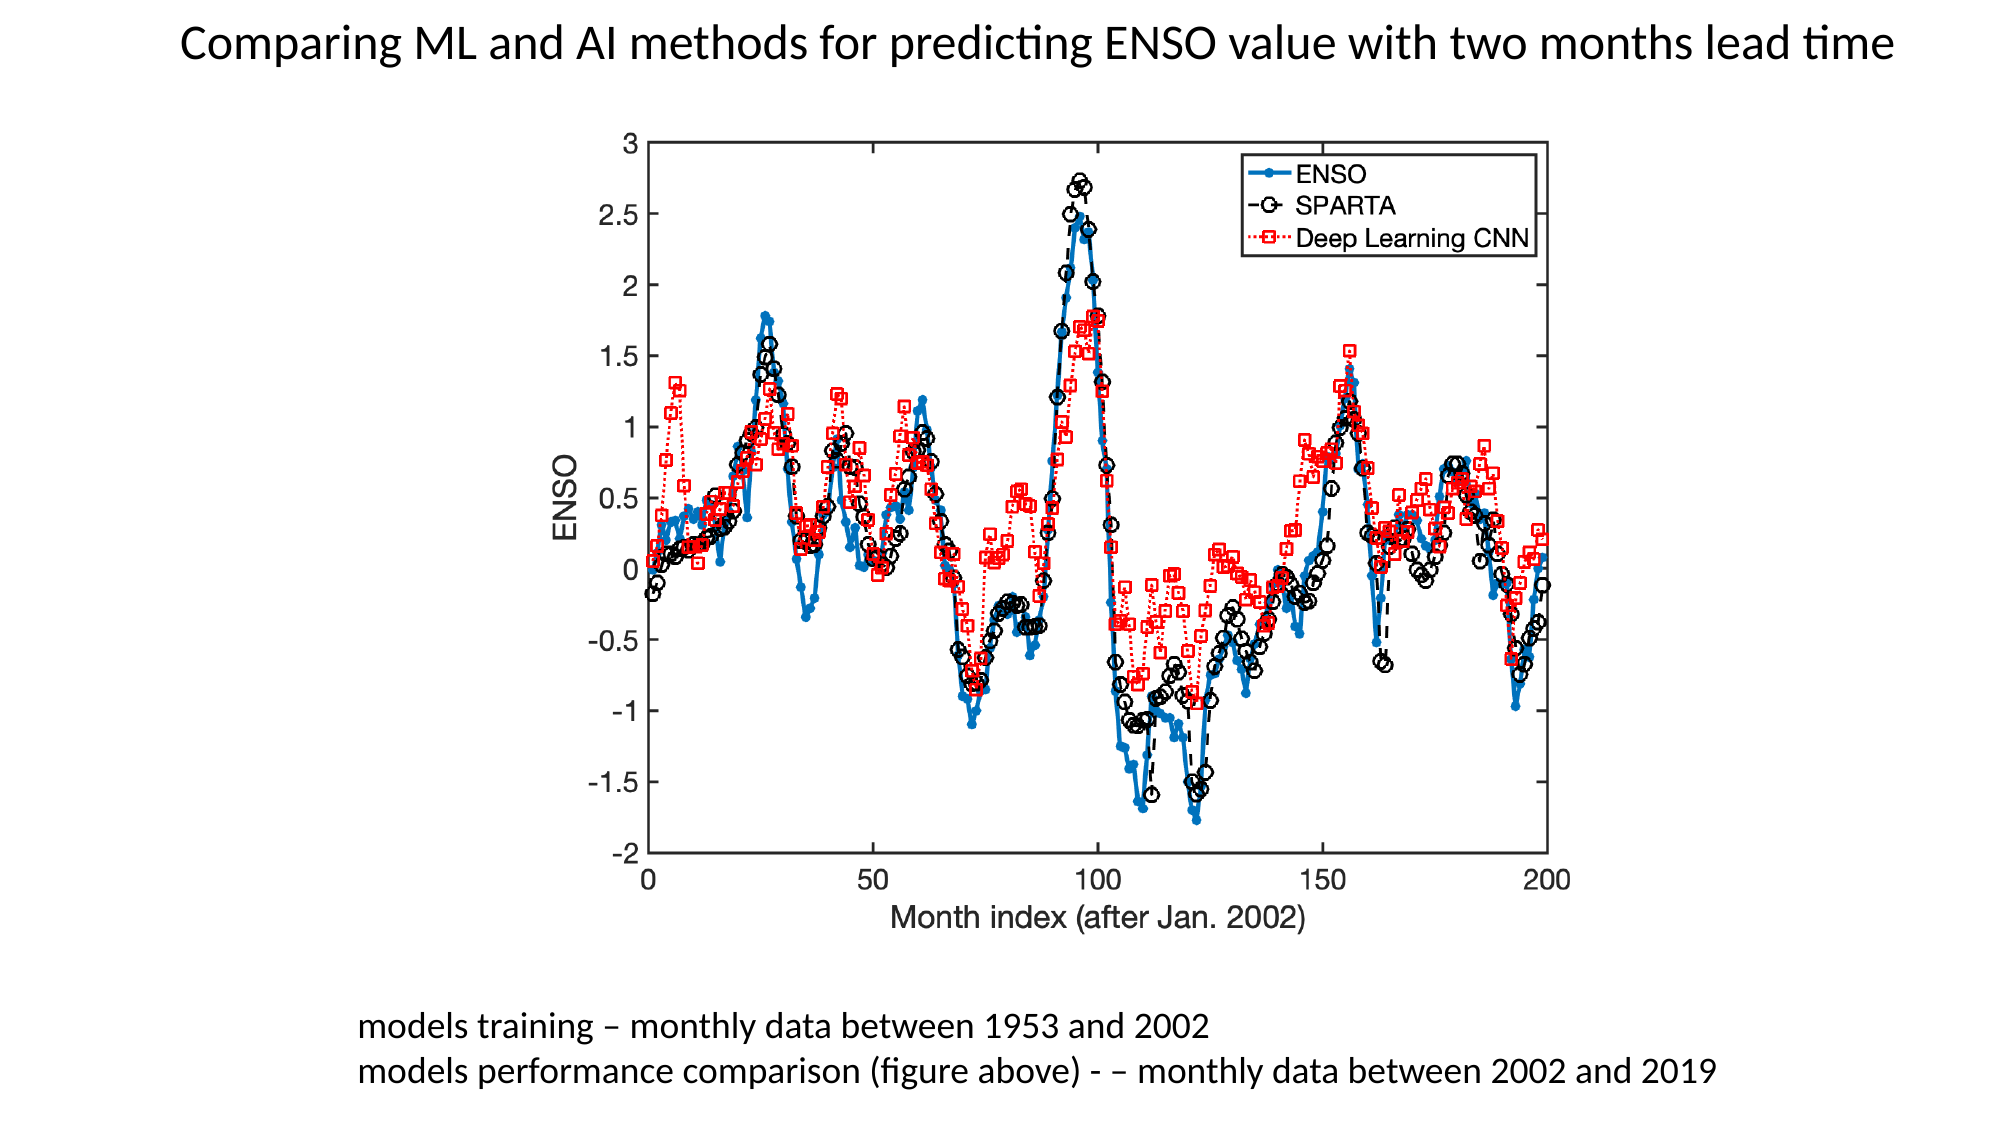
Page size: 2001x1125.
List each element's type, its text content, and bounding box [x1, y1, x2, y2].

picture [497, 77, 1657, 948]
text_box models training – monthly data between 1953 and 2002 models performance comparison (figure above) - – monthly data between 2002 and 2019 [342, 993, 1734, 1099]
text_box Comparing ML and AI methods for predicting ENSO value with two months lead time [165, 2, 1911, 77]
